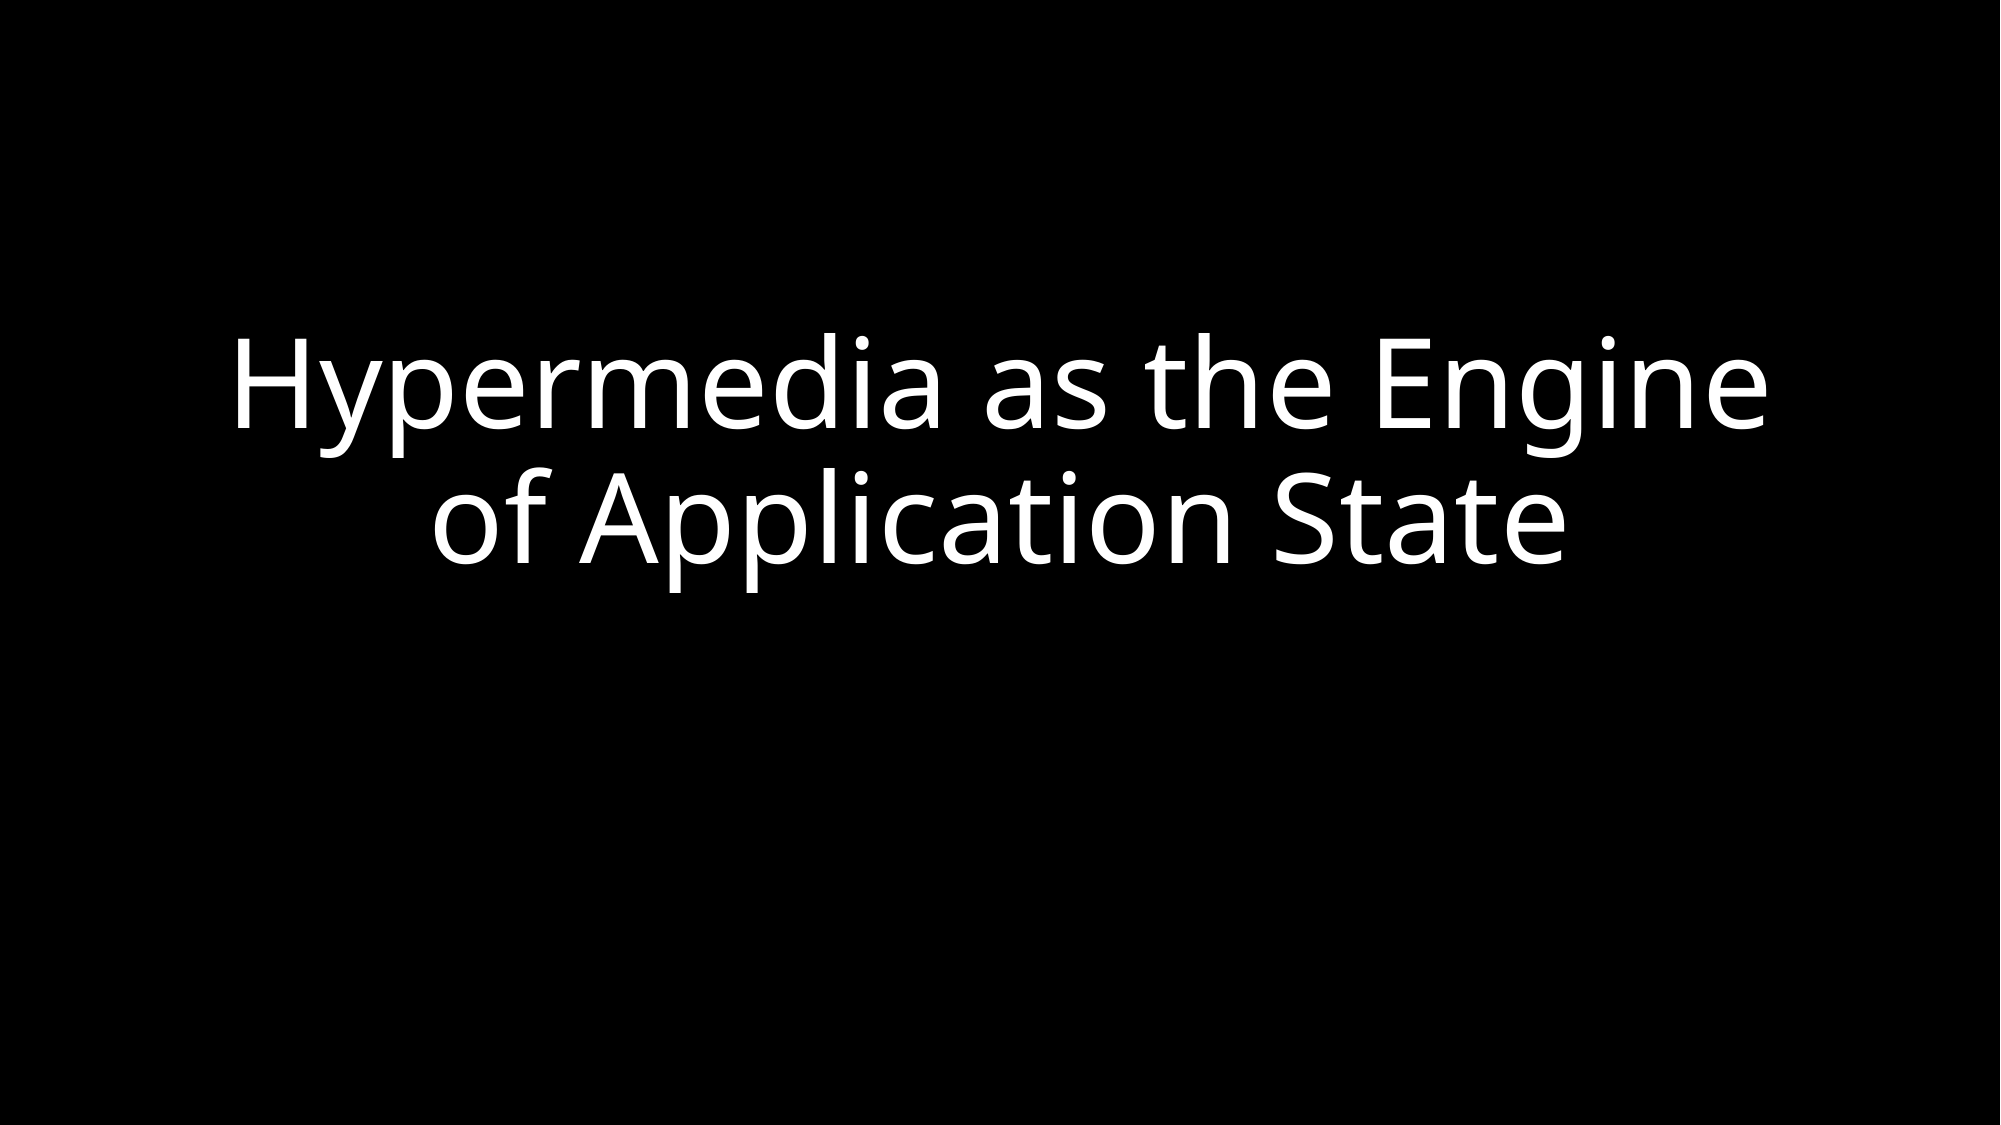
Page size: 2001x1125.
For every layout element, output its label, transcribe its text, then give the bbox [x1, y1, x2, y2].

title Hypermedia as the Engine of Application State [137, 280, 1863, 749]
